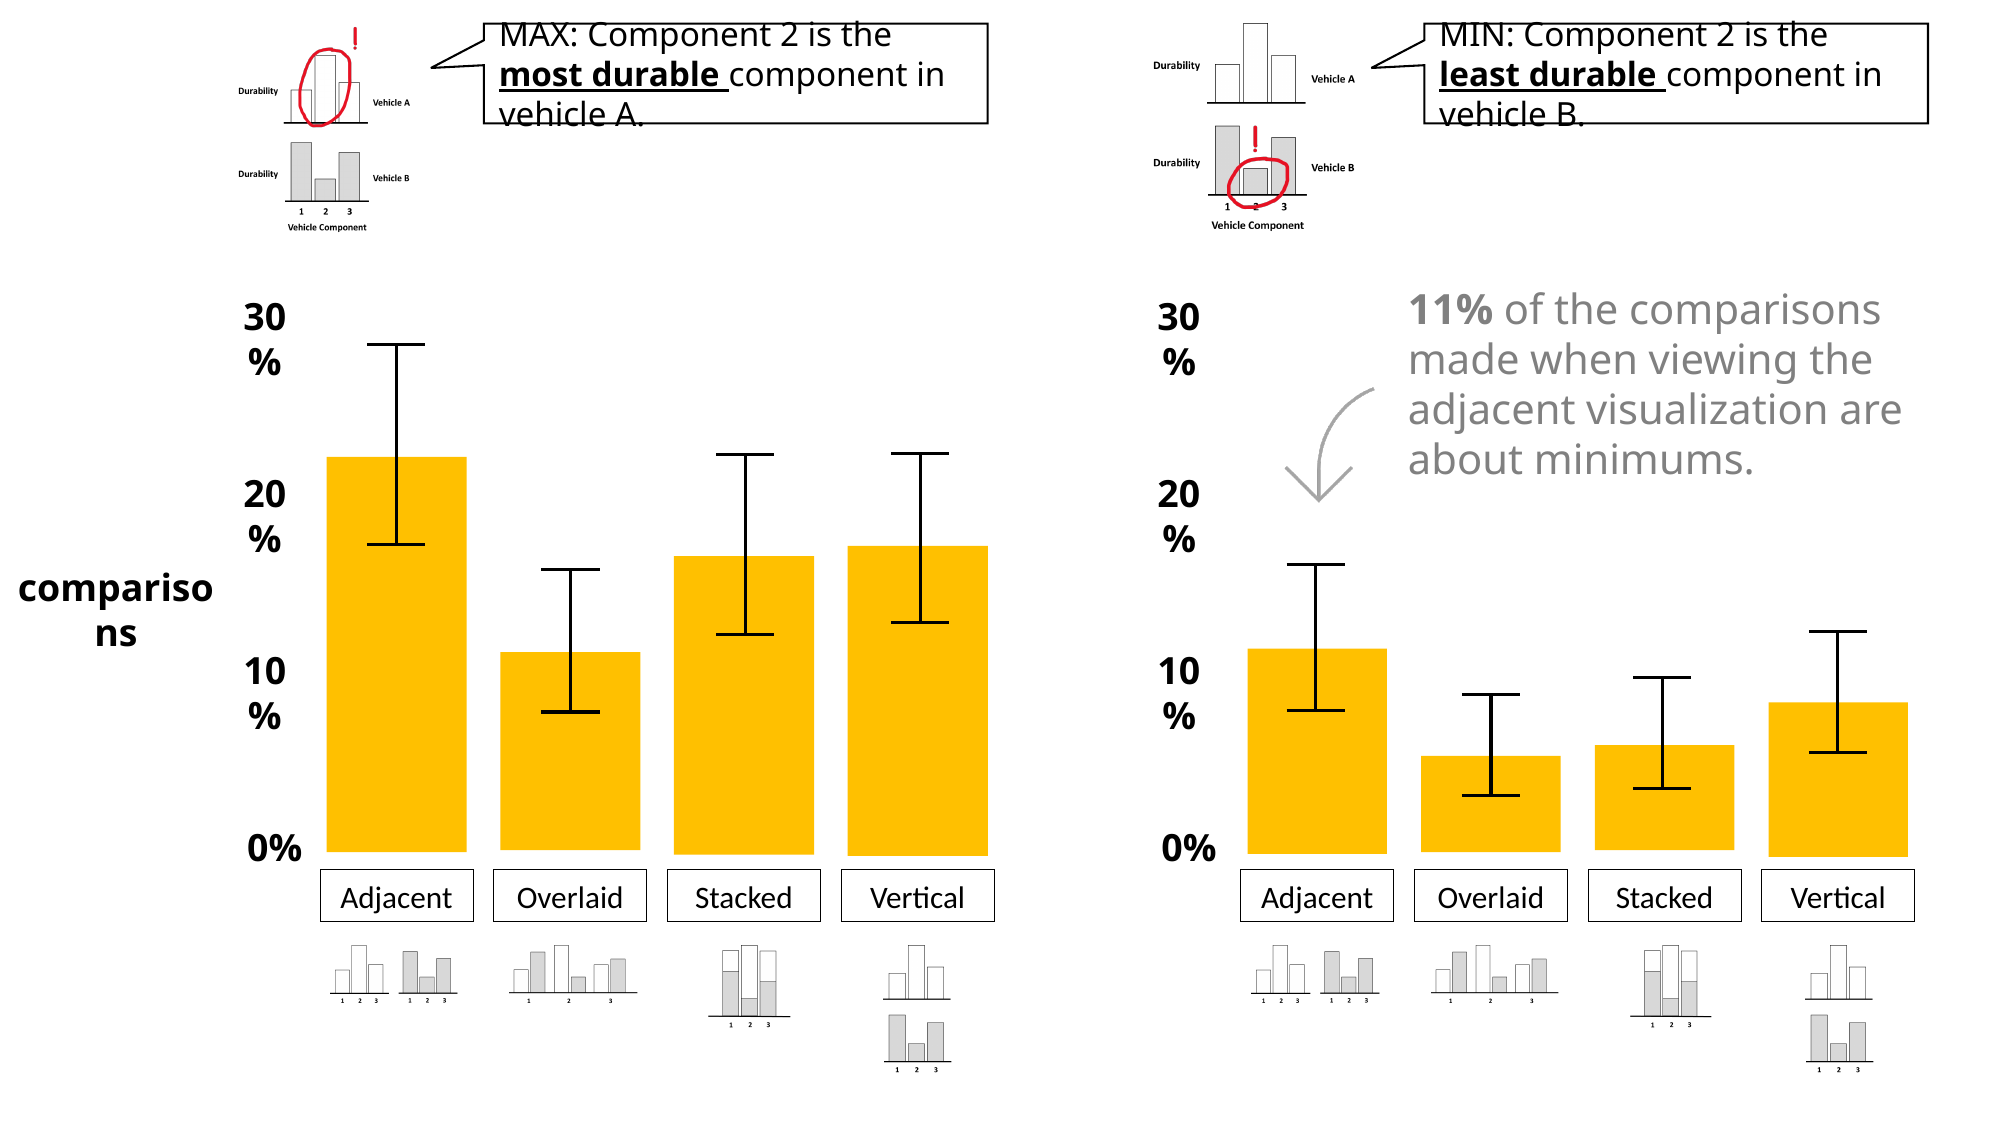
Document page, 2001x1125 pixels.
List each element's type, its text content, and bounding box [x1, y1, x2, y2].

picture [1431, 945, 1559, 1009]
text_box 0% [1146, 816, 1232, 877]
text_box 30% [212, 285, 318, 391]
picture [509, 945, 638, 1009]
picture [1251, 945, 1380, 1009]
picture [1805, 945, 1874, 1079]
picture [1630, 945, 1712, 1034]
picture [708, 945, 791, 1035]
text_box 10% [1126, 639, 1232, 745]
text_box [326, 344, 467, 853]
text_box 20% [212, 462, 318, 568]
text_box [1761, 631, 1915, 923]
text_box 10% [212, 639, 318, 745]
text_box 20% [1126, 462, 1232, 568]
picture [1146, 23, 1362, 239]
text_box Adjacent [320, 869, 474, 922]
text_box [847, 453, 988, 856]
text_box 11% of the comparisons made when viewing the adjacent visualization are about minimums. [1393, 275, 1941, 490]
picture [232, 24, 417, 239]
picture [1251, 368, 1402, 519]
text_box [500, 569, 641, 851]
text_box MAX: Component 2 is the most durable component in vehicle A. [430, 22, 989, 125]
text_box Overlaid [493, 869, 647, 922]
text_box Vertical [841, 869, 995, 922]
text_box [1414, 694, 1568, 923]
picture [330, 945, 458, 1009]
text_box comparisons [0, 556, 233, 662]
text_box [1240, 564, 1394, 923]
text_box 0% [232, 816, 318, 877]
text_box Stacked [667, 869, 821, 922]
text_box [1588, 677, 1742, 923]
text_box MIN: Component 2 is the least durable component in vehicle B. [1370, 22, 1930, 125]
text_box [673, 454, 815, 855]
picture [883, 945, 952, 1079]
text_box 30% [1126, 285, 1232, 391]
